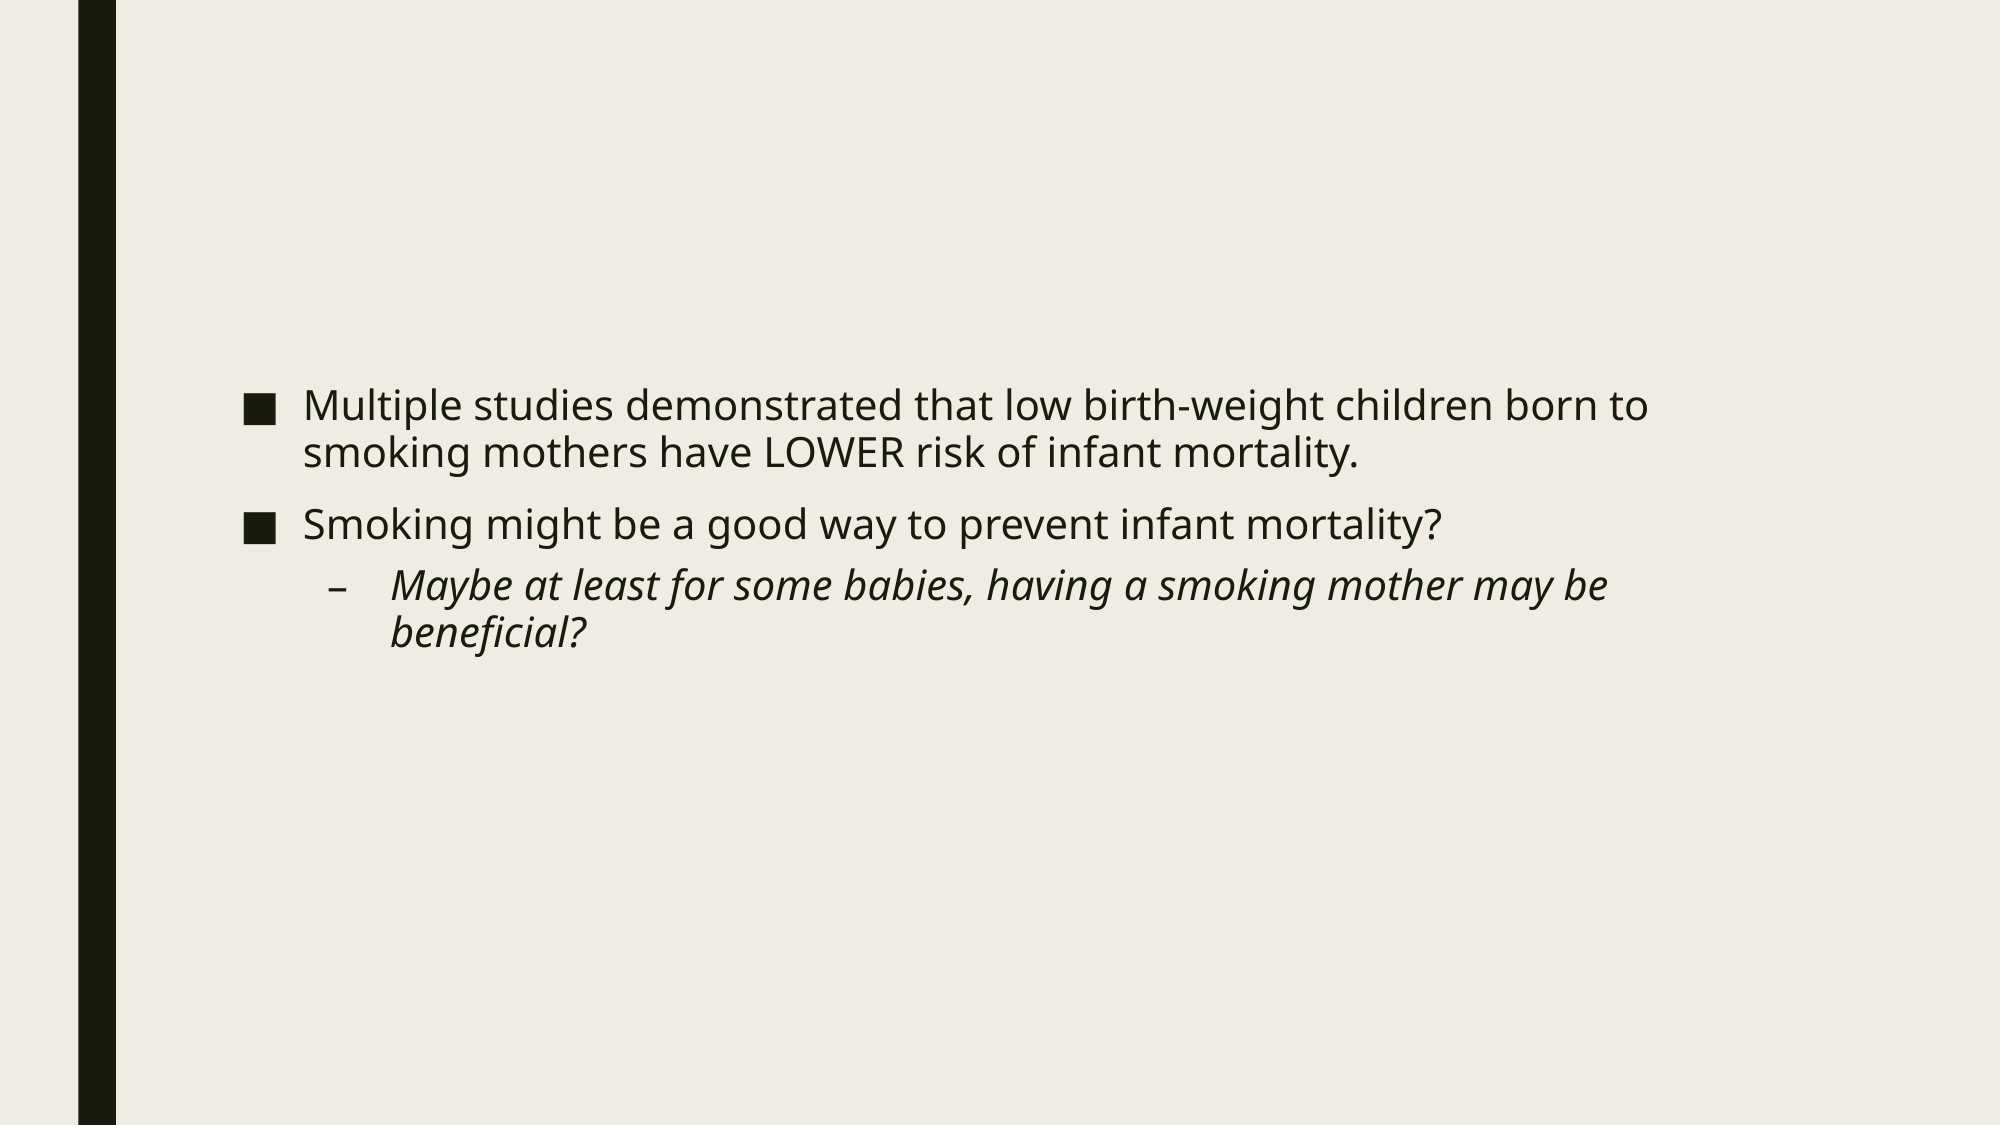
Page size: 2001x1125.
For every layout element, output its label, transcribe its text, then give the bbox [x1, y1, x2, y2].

list Multiple studies demonstrated that low birth-weight children born to smoking mothers have LOWER risk of infant mortality. Smoking might be a good way to prevent infant mortality? Maybe at least for some babies, having a smoking mother may be beneficial? [225, 375, 1800, 963]
